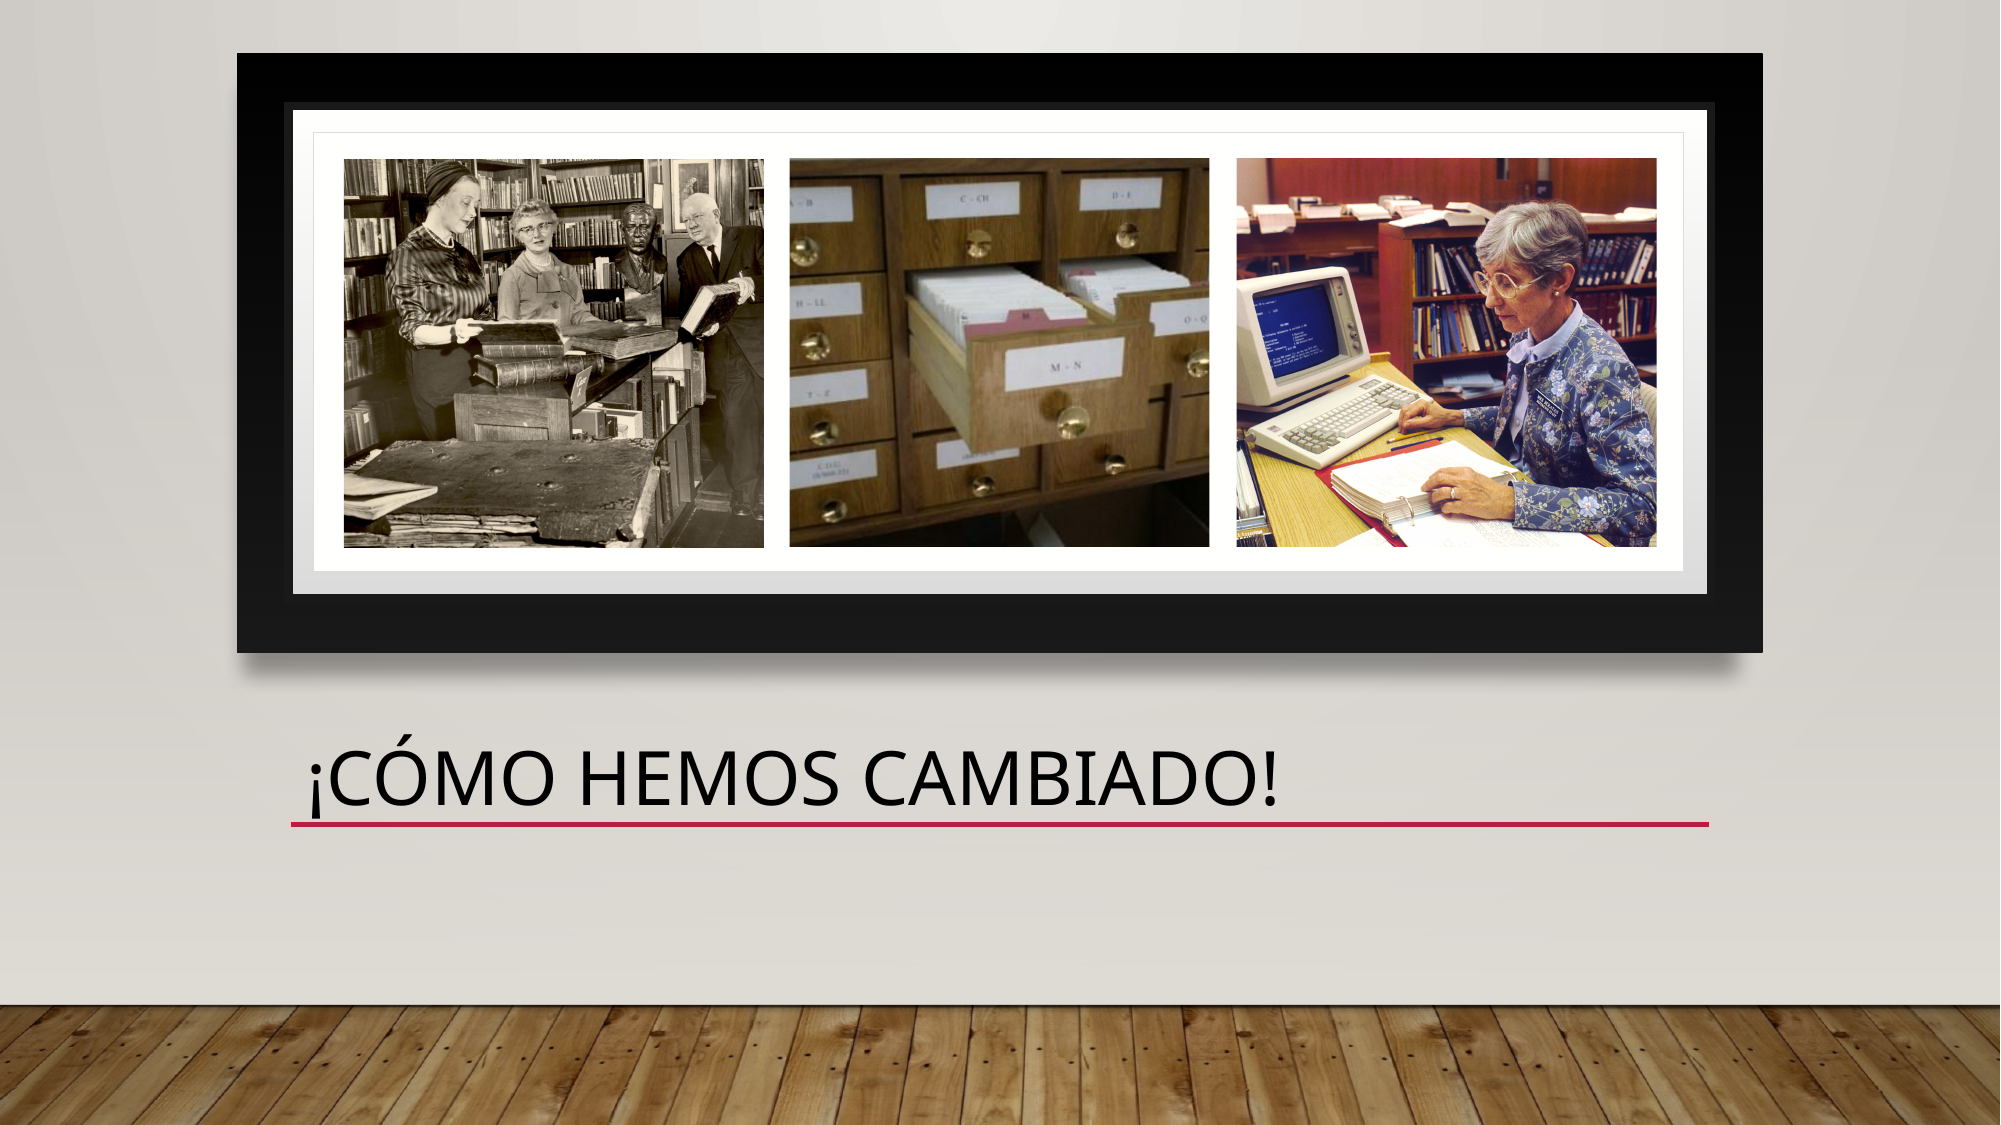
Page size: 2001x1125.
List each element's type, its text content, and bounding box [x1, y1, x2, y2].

picture [343, 159, 764, 549]
picture [1236, 157, 1657, 547]
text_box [236, 52, 1763, 653]
title ¡CÓmo hemos cambiado! [291, 731, 1710, 822]
picture [0, 1006, 2000, 1125]
text_box [0, 0, 2000, 330]
text_box [0, 330, 2000, 1004]
picture [789, 157, 1210, 547]
